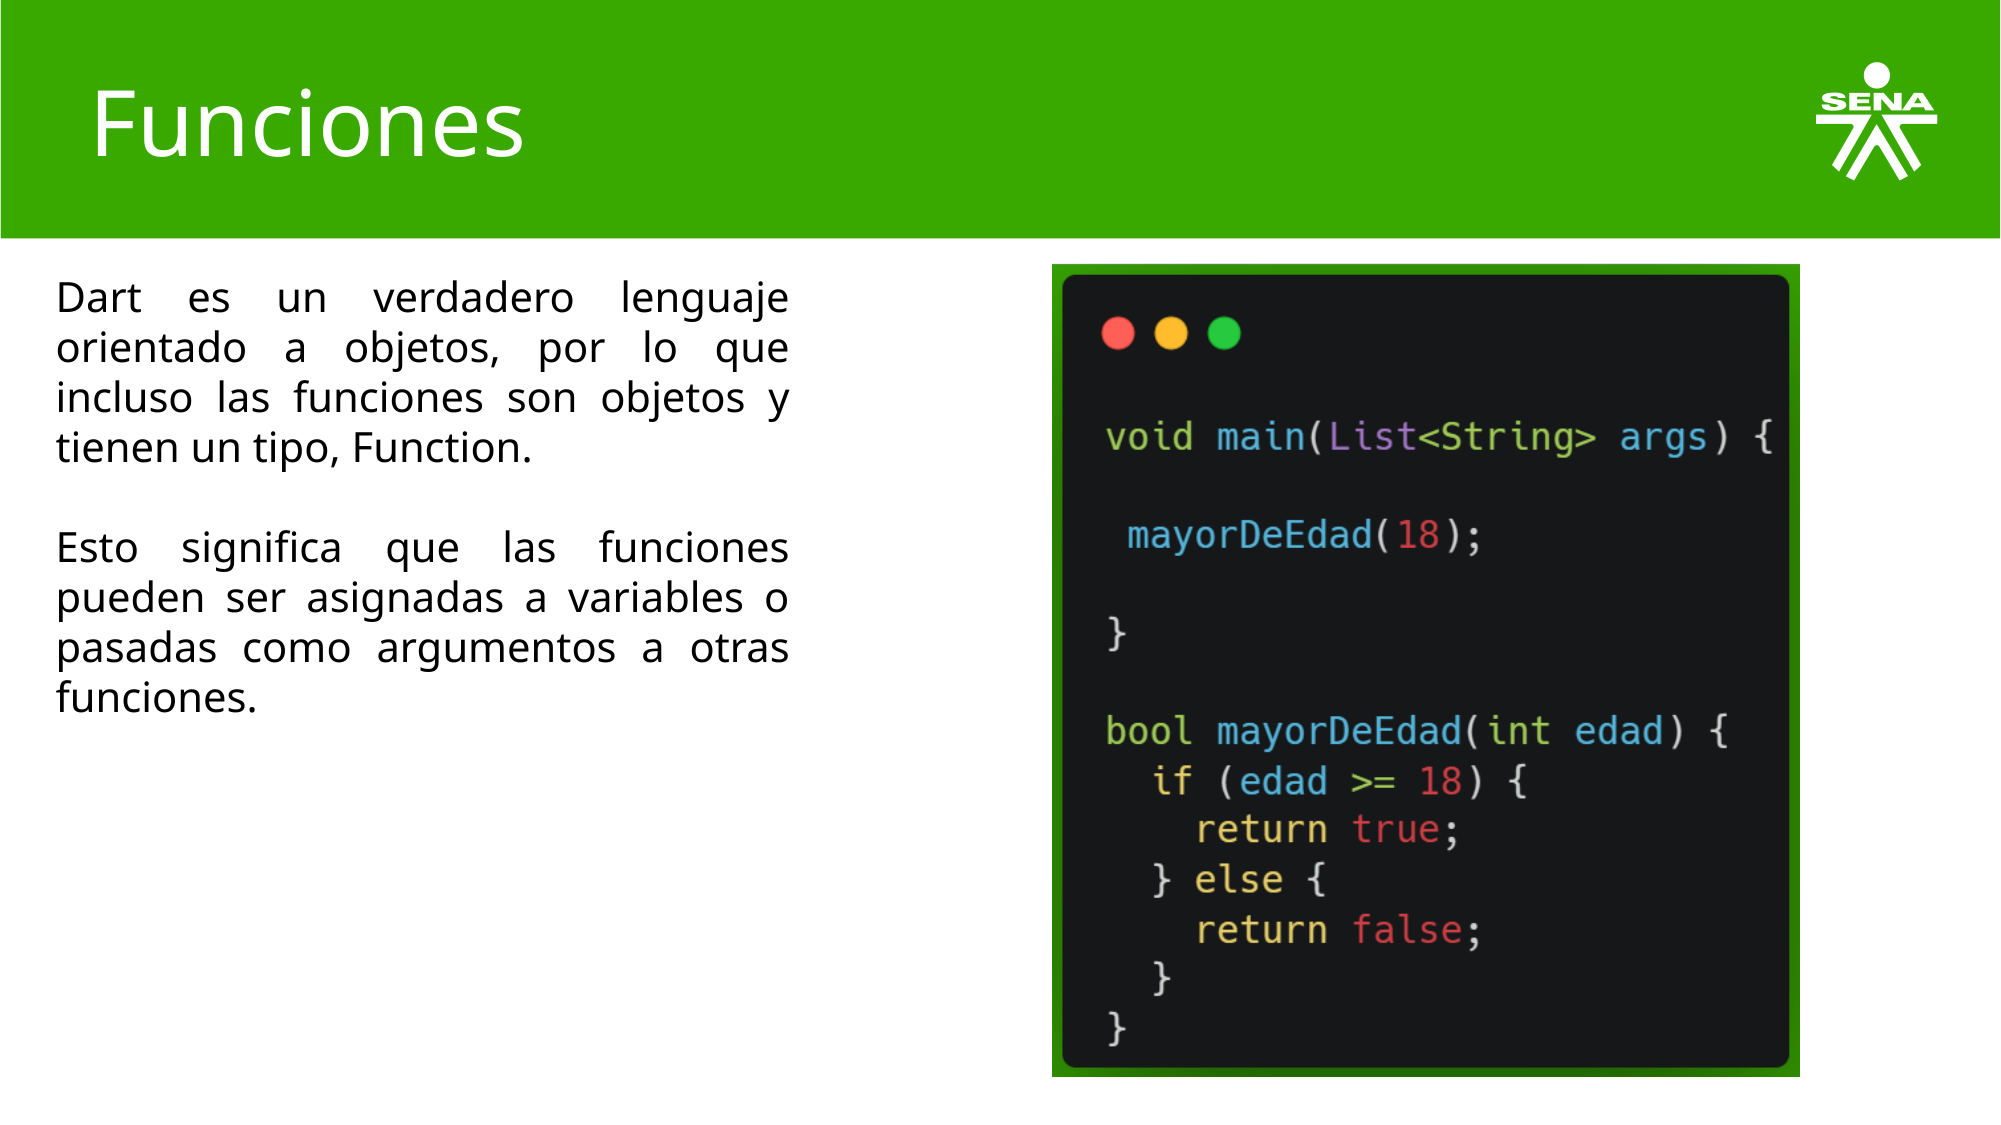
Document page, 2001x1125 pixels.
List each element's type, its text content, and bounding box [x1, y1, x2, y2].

picture [0, 0, 2001, 1125]
text_box Dart es un verdadero lenguaje orientado a objetos, por lo que incluso las funciones son objetos y tienen un tipo, Function. Esto significa que las funciones pueden ser asignadas a variables o pasadas como argumentos a otras funciones. [40, 263, 805, 729]
title Funciones [74, 18, 1800, 236]
